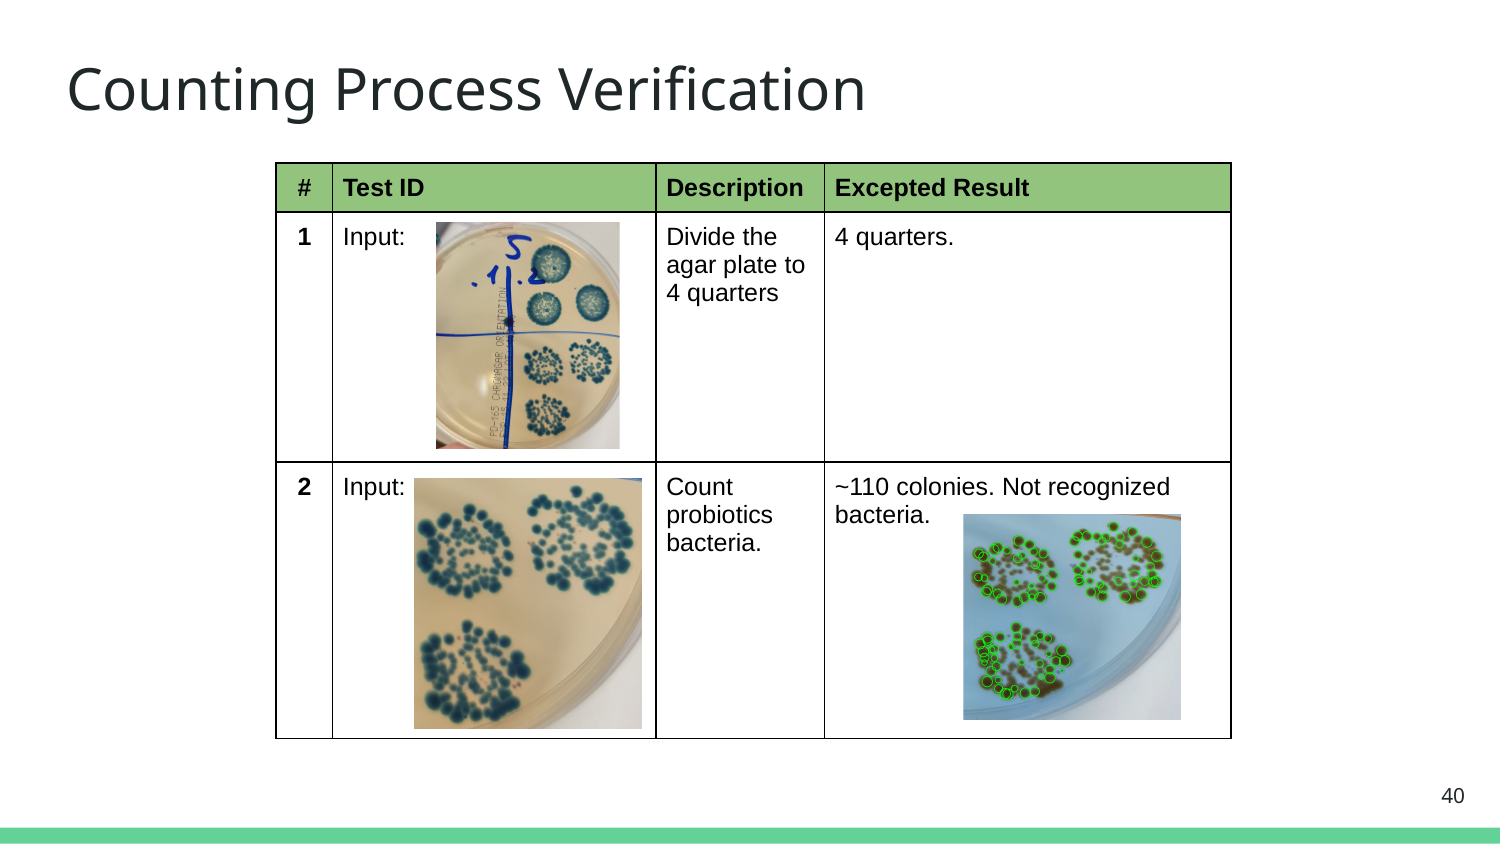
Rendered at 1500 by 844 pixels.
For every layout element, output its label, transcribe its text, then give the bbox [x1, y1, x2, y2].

slide_number 40 [1389, 764, 1480, 830]
title Counting Process Verification [51, 37, 1449, 132]
table_cell Count probiotics bacteria. [657, 463, 824, 738]
table_cell 4 quarters. [825, 213, 1230, 461]
table_cell Input: [333, 213, 655, 461]
table_header # [277, 164, 332, 211]
table_cell 1 [277, 213, 332, 461]
picture [414, 478, 642, 729]
table_header Test ID [333, 164, 655, 211]
picture [435, 222, 620, 449]
table_cell Divide the agar plate to 4 quarters [657, 213, 824, 461]
picture [963, 514, 1182, 720]
table_header Description [657, 164, 824, 211]
table_header Excepted Result [825, 164, 1230, 211]
table_cell ~110 colonies. Not recognized bacteria. [825, 463, 1230, 738]
table_cell 2 [277, 463, 332, 738]
table_cell Input: [333, 463, 655, 738]
